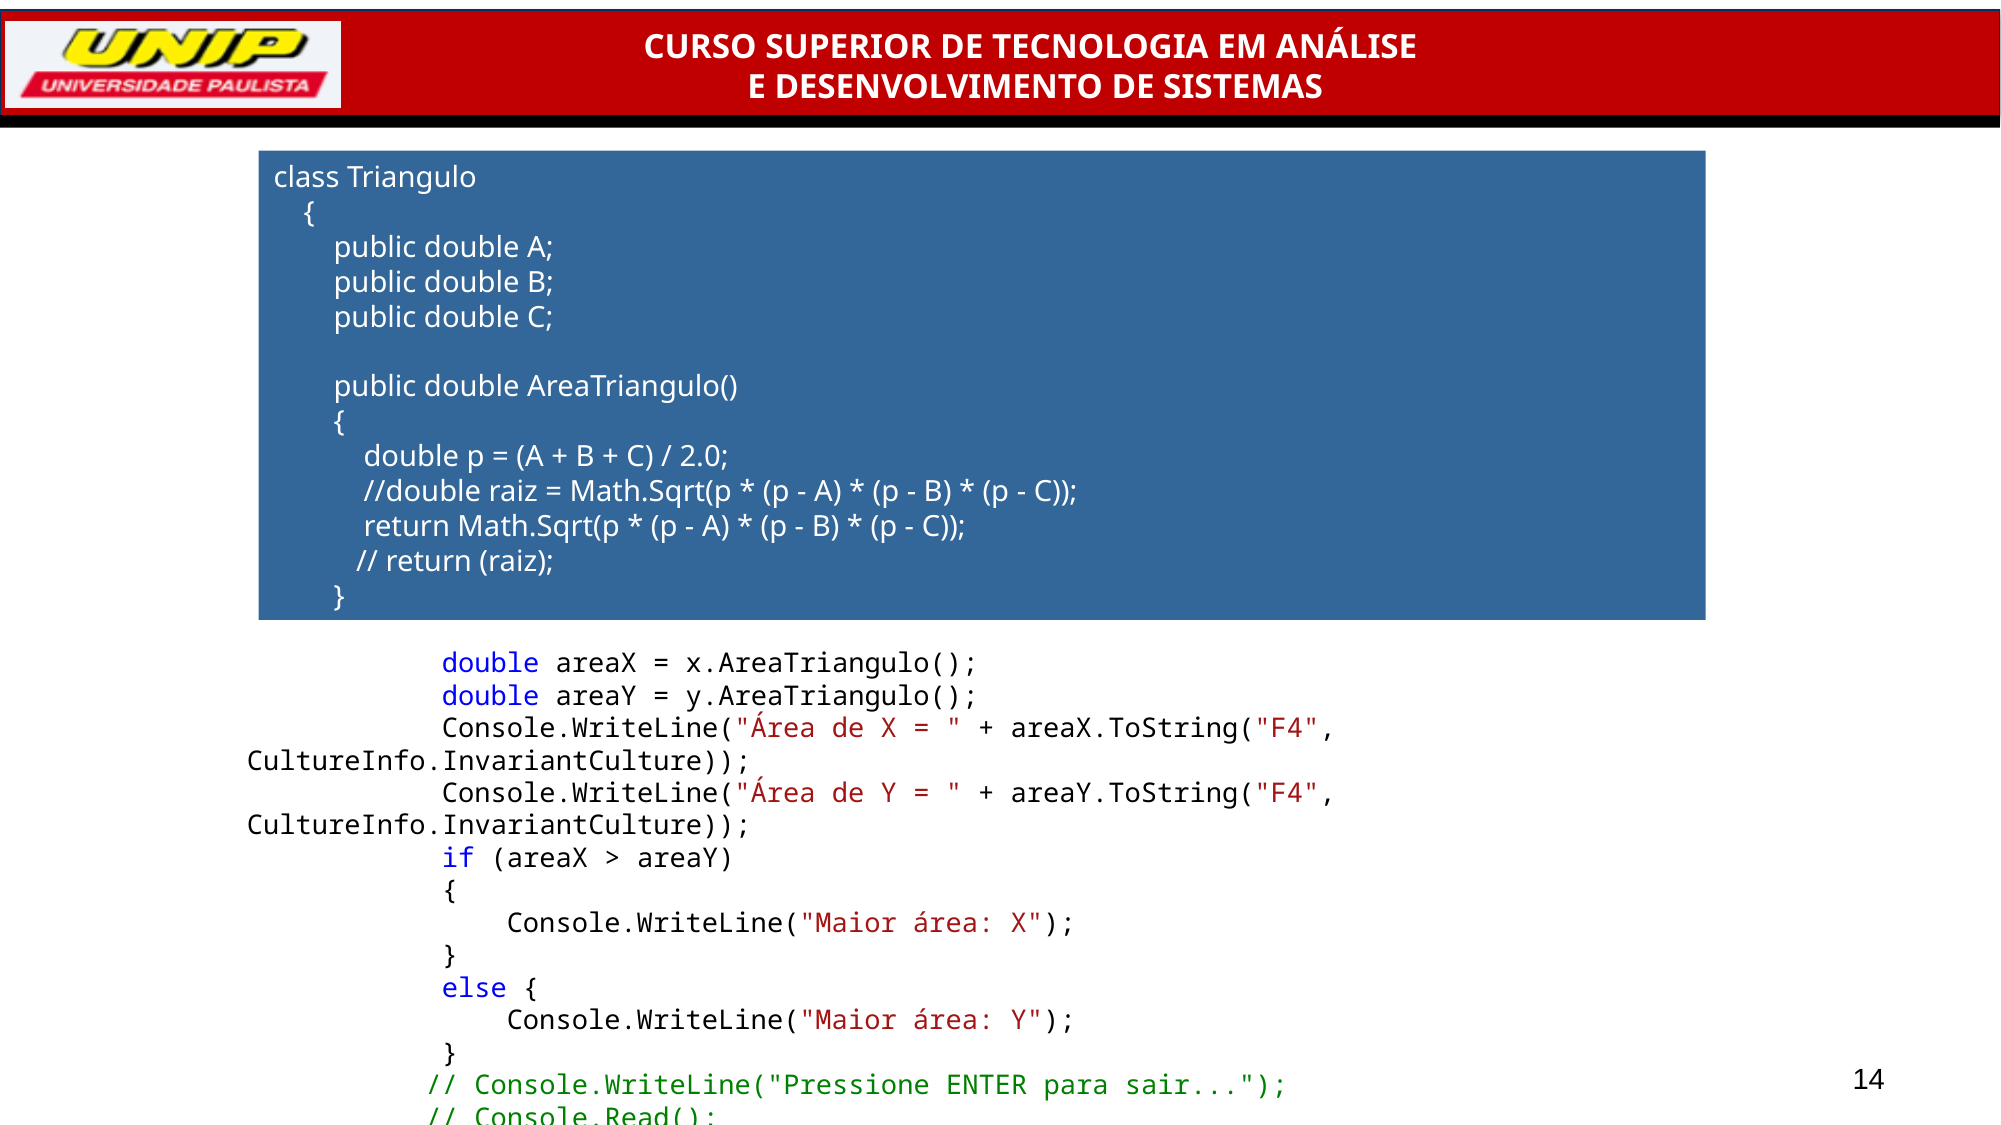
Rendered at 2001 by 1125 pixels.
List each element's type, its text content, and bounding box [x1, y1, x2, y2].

picture [5, 21, 341, 108]
slide_number 14 [1733, 1024, 1900, 1103]
text_box class Triangulo { public double A; public double B; public double C; public double AreaTriangulo() { double p = (A + B + C) / 2.0; //double raiz = Math.Sqrt(p * (p - A) * (p - B) * (p - C)); return Math.Sqrt(p * (p - A) * (p - B) * (p - C)); // return (raiz); } [258, 150, 1706, 620]
text_box class Program { static void Main(string[] args) { Triangulo x, y; x = new Triangulo(); y = new Triangulo(); Console.WriteLine("Entre com as medidas do triângulo X:"); x.A = double.Parse(Console.ReadLine(), CultureInfo.InvariantCulture); x.B = double.Parse(Console.ReadLine(), CultureInfo.InvariantCulture); x.C = double.Parse(Console.ReadLine(), CultureInfo.InvariantCulture); Console.WriteLine("Entre com as medidas do triângulo Y:"); y.A = double.Parse(Console.ReadLine(), CultureInfo.InvariantCulture); y.B = double.Parse(Console.ReadLine(), CultureInfo.InvariantCulture); y.C = double.Parse(Console.ReadLine(), CultureInfo.InvariantCulture); double areaX = x.AreaTriangulo(); double areaY = y.AreaTriangulo(); Console.WriteLine("Área de X = " + areaX.ToString("F4", CultureInfo.InvariantCulture)); Console.WriteLine("Área de Y = " + areaY.ToString("F4", CultureInfo.InvariantCulture)); if (areaX > areaY) { Console.WriteLine("Maior área: X"); } else { Console.WriteLine("Maior área: Y"); } // Console.WriteLine("Pressione ENTER para sair..."); // Console.Read(); } } [232, 150, 1733, 1125]
